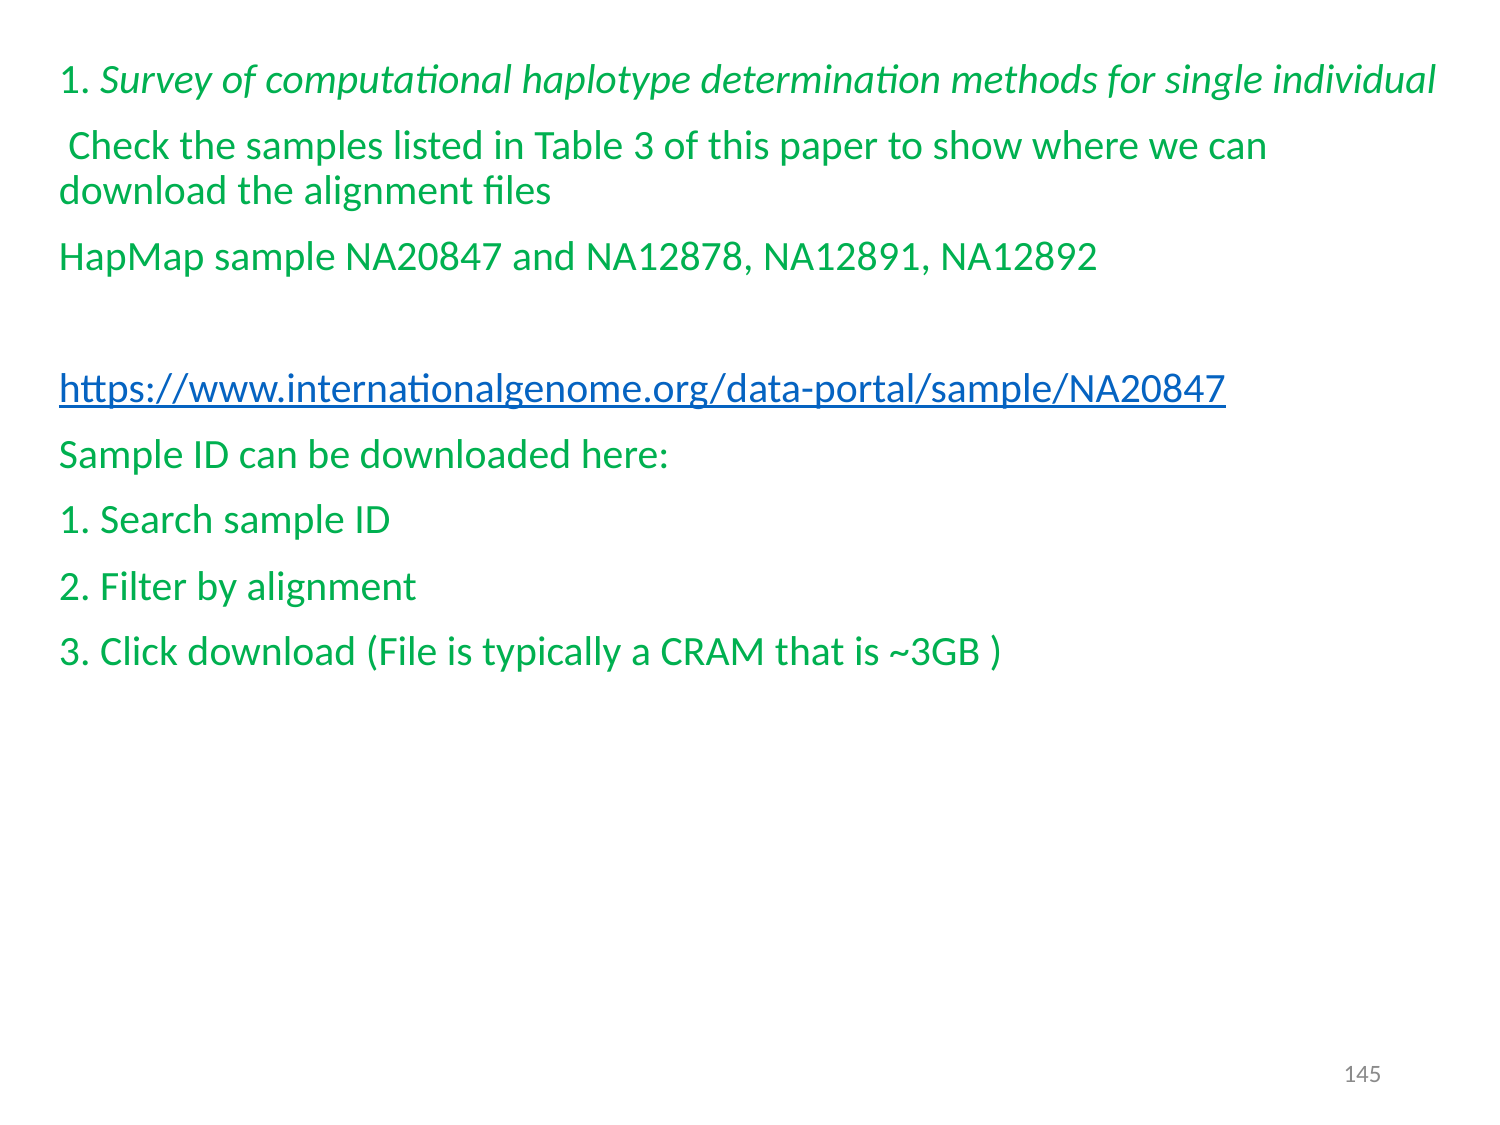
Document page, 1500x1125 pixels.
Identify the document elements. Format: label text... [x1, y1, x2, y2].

list 1. Survey of computational haplotype determination methods for single individual Check the samples listed in Table 3 of this paper to show where we can download the alignment files HapMap sample NA20847 and NA12878, NA12891, NA12892 https://www.internationalgenome.org/data-portal/sample/NA20847 Sample ID can be downloaded here: 1. Search sample ID 2. Filter by alignment 3. Click download (File is typically a CRAM that is ~3GB ) [43, 50, 1453, 1075]
slide_number 145 [1059, 1042, 1397, 1103]
